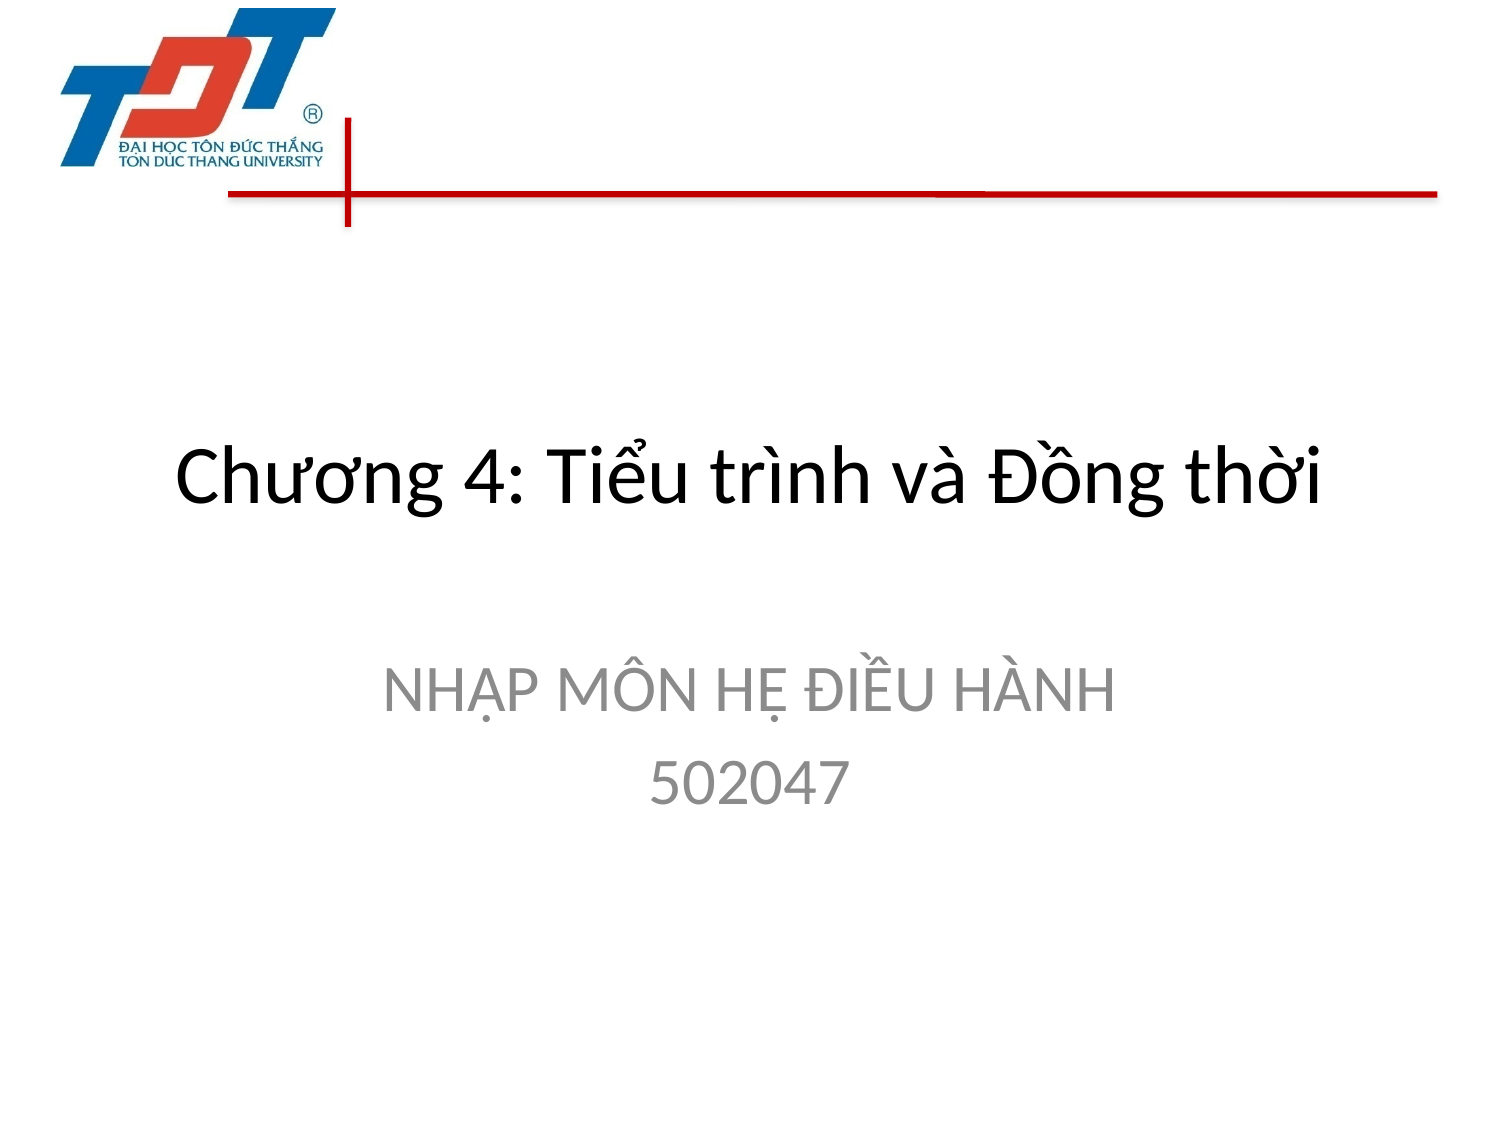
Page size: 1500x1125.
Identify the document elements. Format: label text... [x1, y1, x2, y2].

picture [60, 8, 336, 167]
subtitle NHẬP MÔN HỆ ĐIỀU HÀNH 502047 [225, 637, 1275, 925]
title Chương 4: Tiểu trình và Đồng thời [112, 349, 1388, 591]
